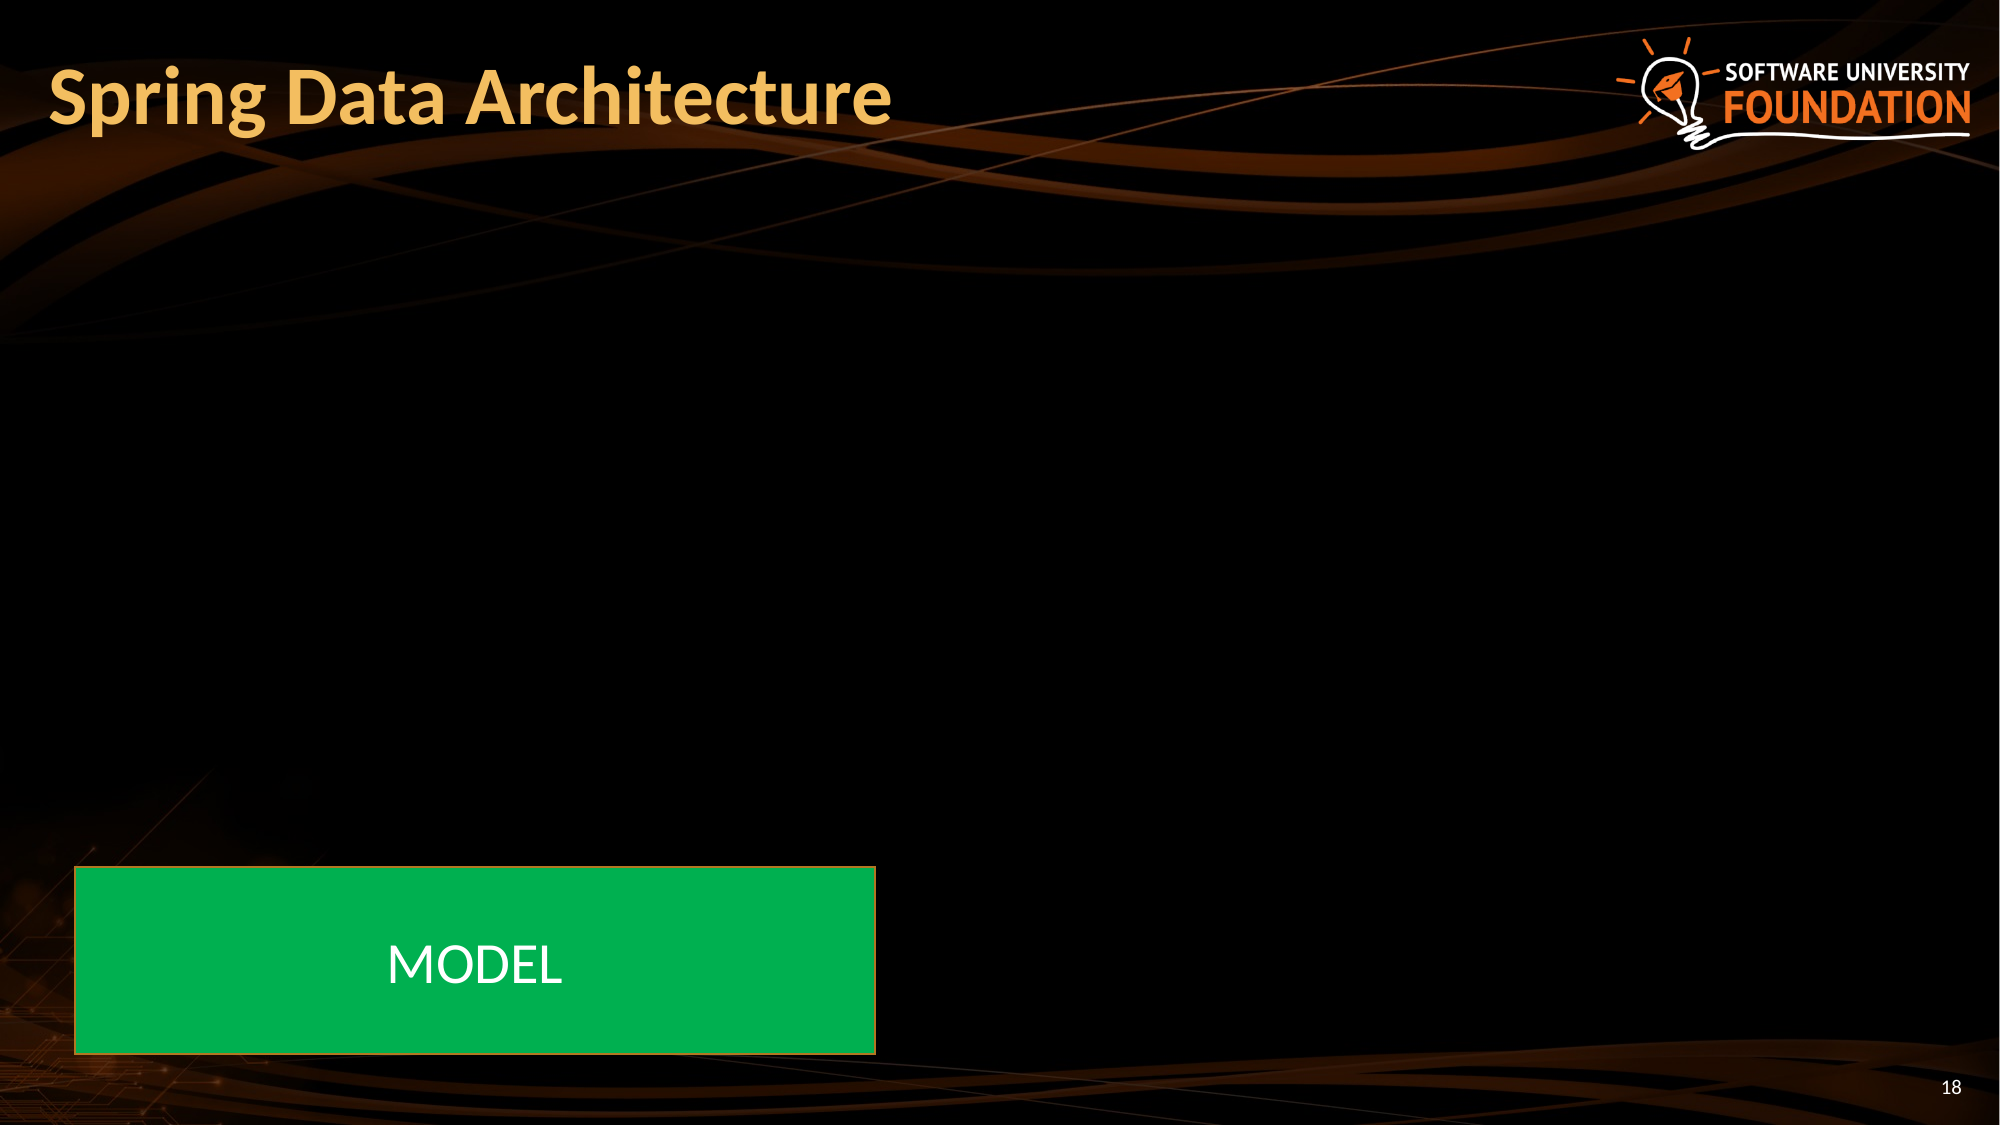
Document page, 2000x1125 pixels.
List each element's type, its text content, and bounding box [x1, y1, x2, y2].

title Spring Data Architecture [30, 6, 1602, 189]
text_box MODEL [74, 866, 876, 1055]
picture [0, 0, 2000, 1125]
slide_number 18 [1897, 1070, 1968, 1103]
